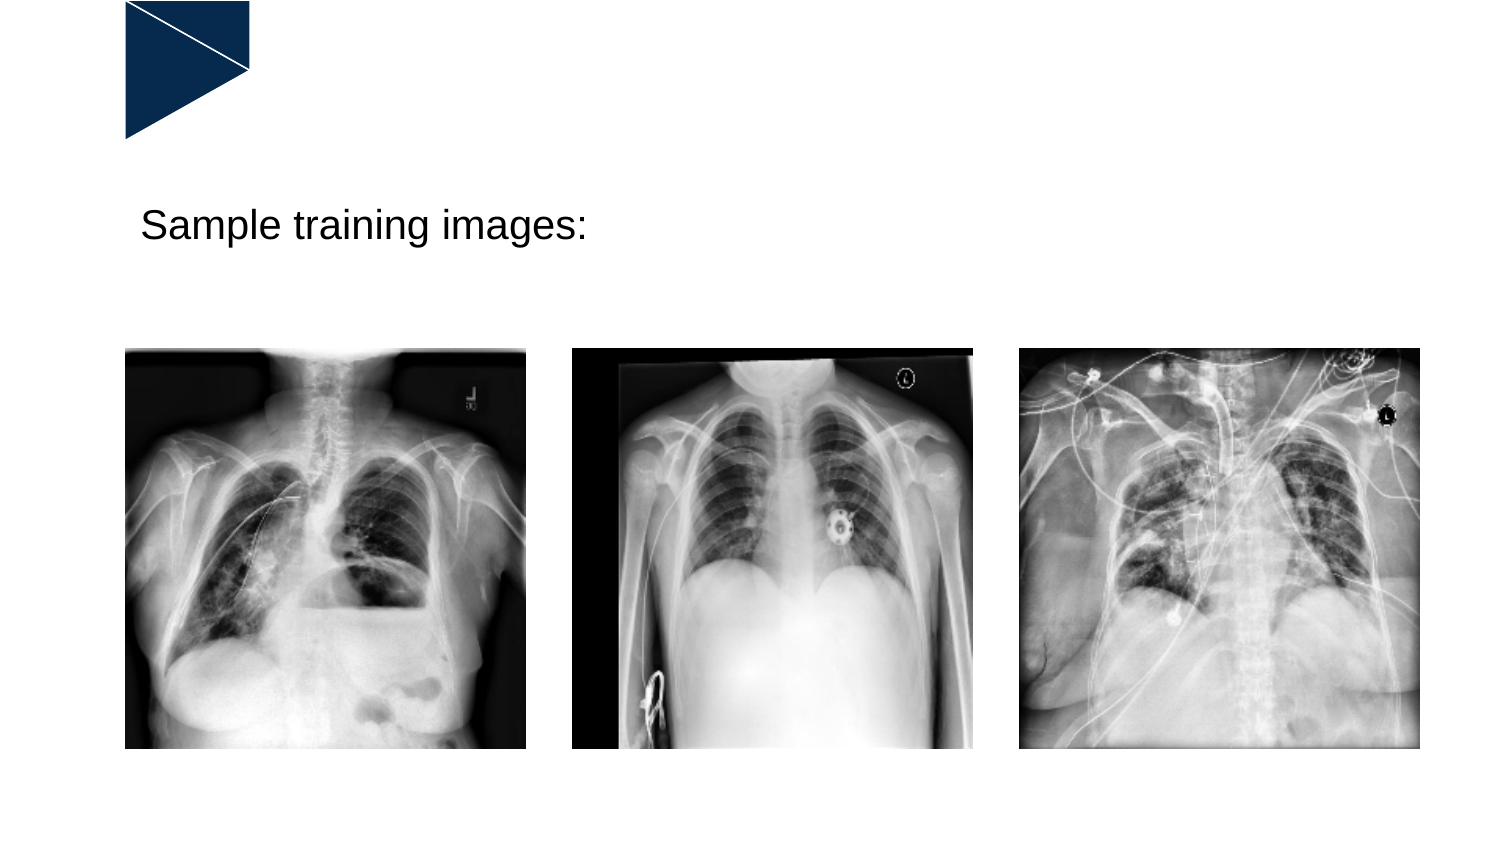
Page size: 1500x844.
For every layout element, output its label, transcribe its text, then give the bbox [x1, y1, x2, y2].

picture [1019, 348, 1420, 749]
picture [572, 348, 973, 749]
list Sample training images: [125, 90, 1500, 276]
picture [125, 348, 526, 749]
